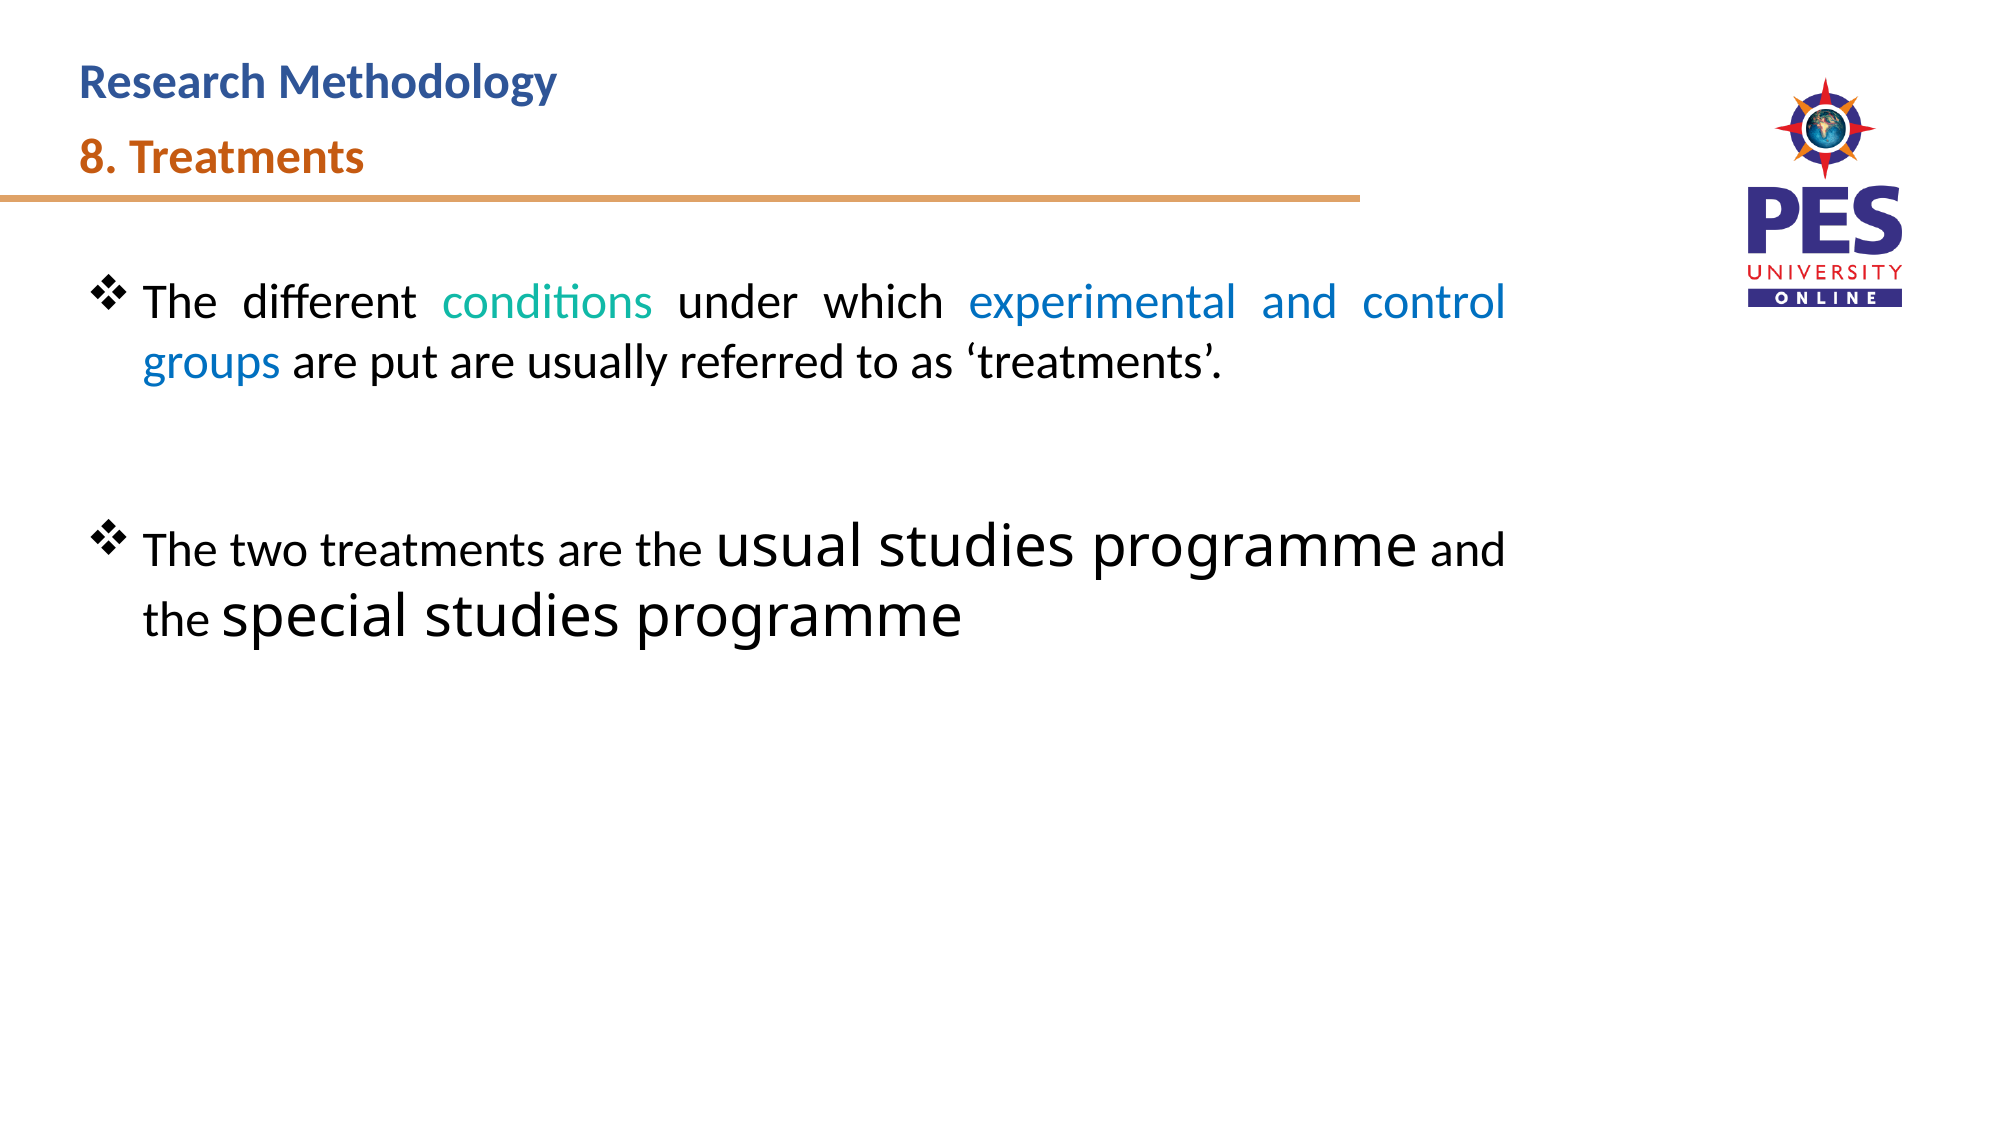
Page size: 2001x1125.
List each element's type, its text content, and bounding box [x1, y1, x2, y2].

picture [1748, 76, 1902, 307]
text_box Research Methodology [64, 41, 1295, 117]
text_box The different conditions under which experimental and control groups are put are usually referred to as ‘treatments’. The two treatments are the usual studies programme and the special studies programme [71, 260, 1522, 716]
text_box 8. Treatments [64, 116, 1377, 191]
